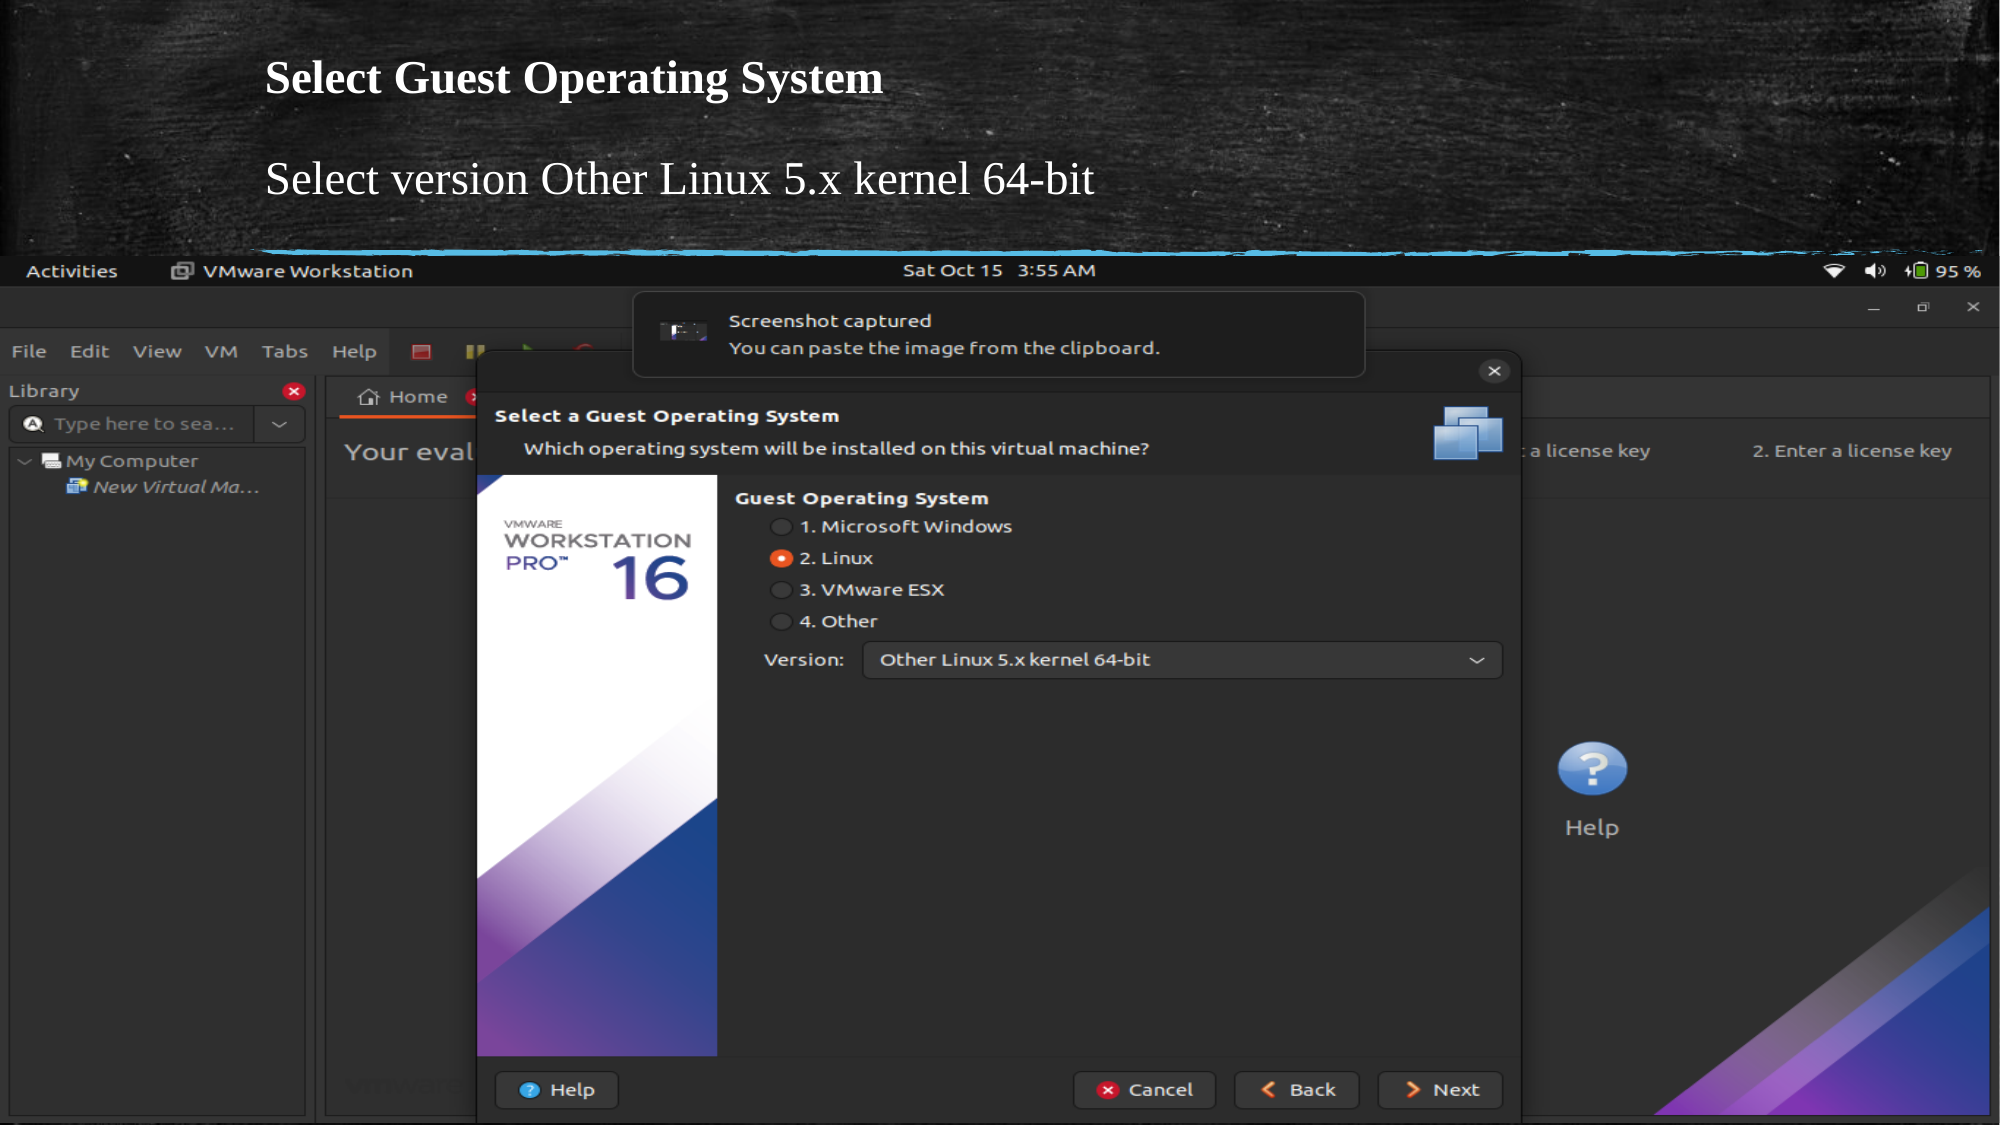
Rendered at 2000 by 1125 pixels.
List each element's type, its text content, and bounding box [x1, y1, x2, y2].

picture [0, 256, 2000, 1123]
title Select Guest Operating System Select version Other Linux 5.x kernel 64-bit [249, 45, 1217, 213]
